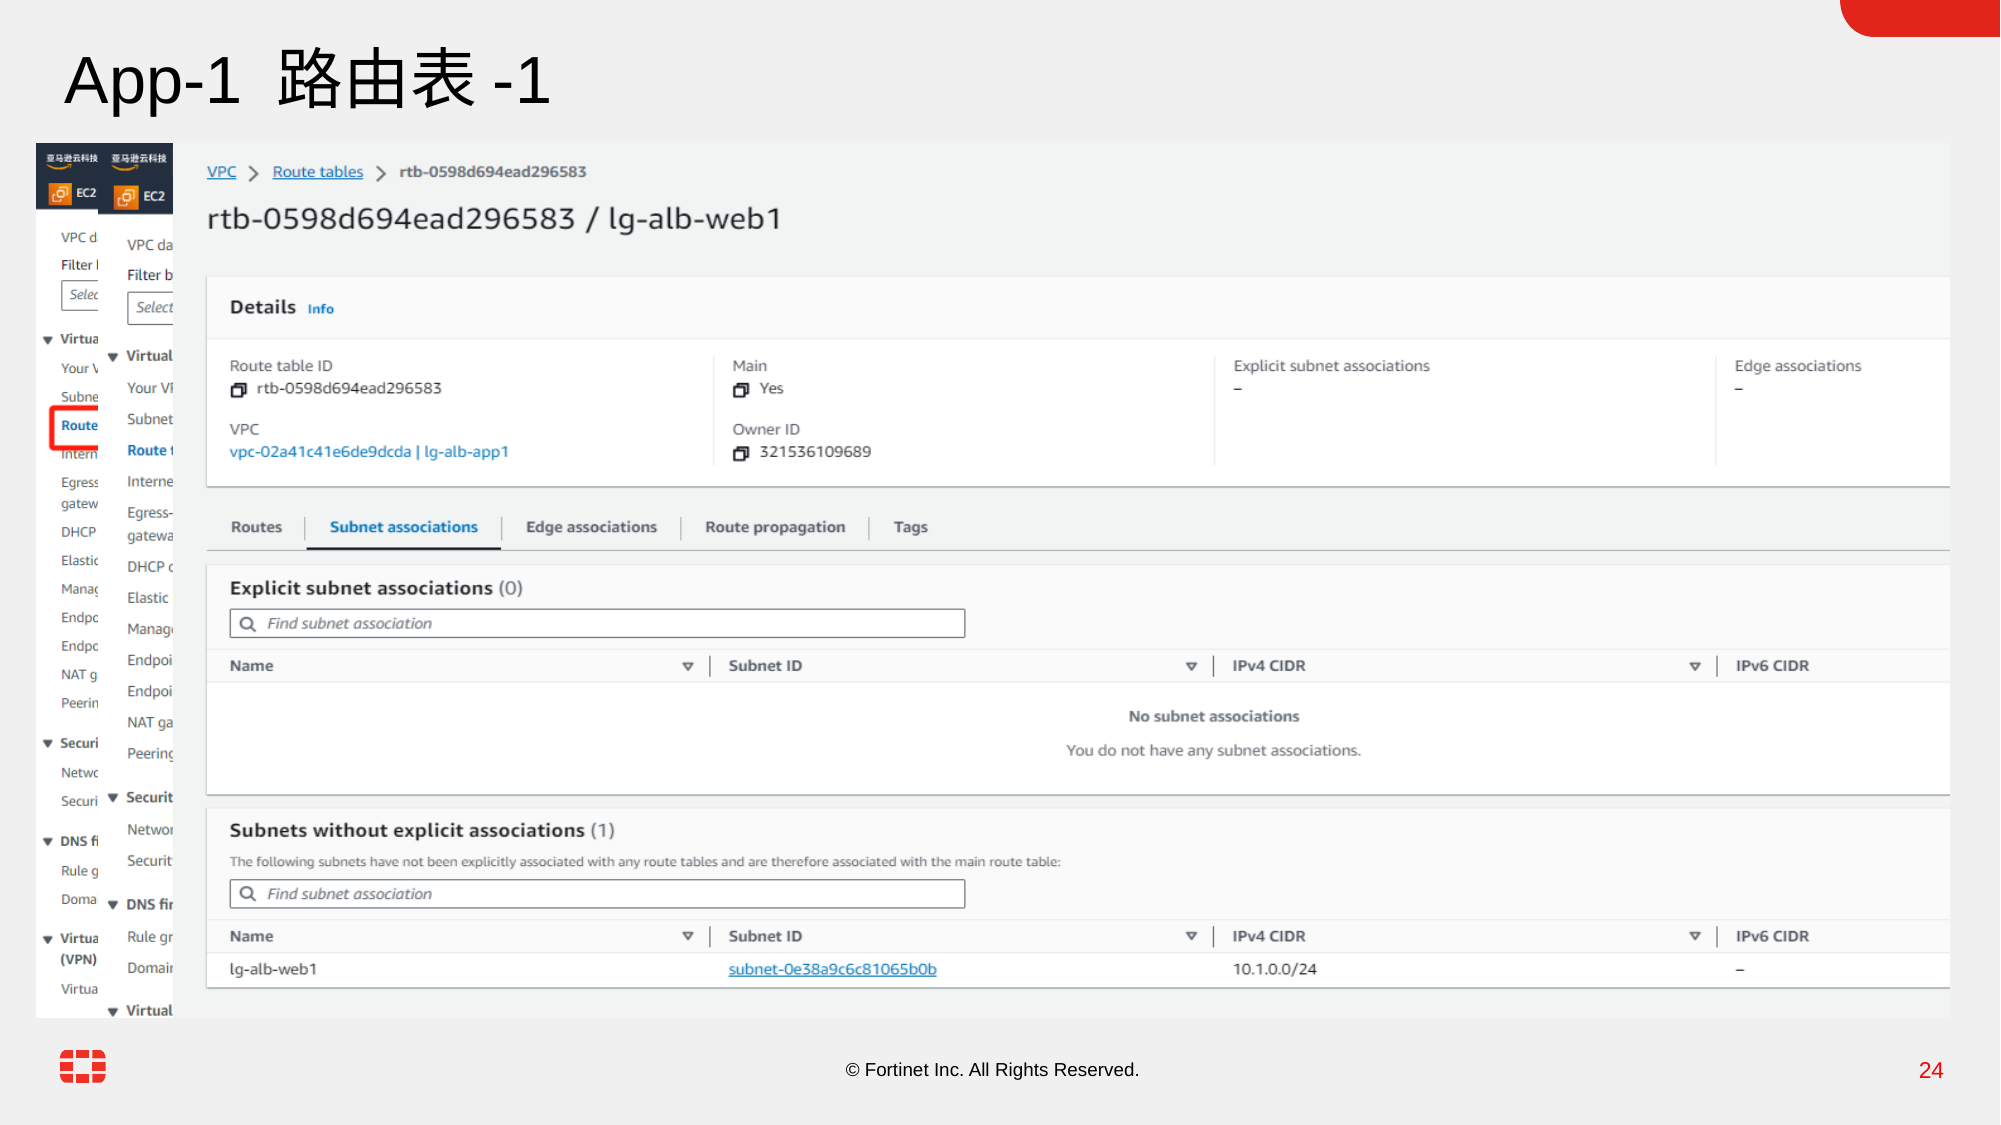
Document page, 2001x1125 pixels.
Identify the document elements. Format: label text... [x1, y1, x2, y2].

text_box App-1 路由表-1 [49, 38, 567, 126]
picture [36, 143, 1950, 1018]
